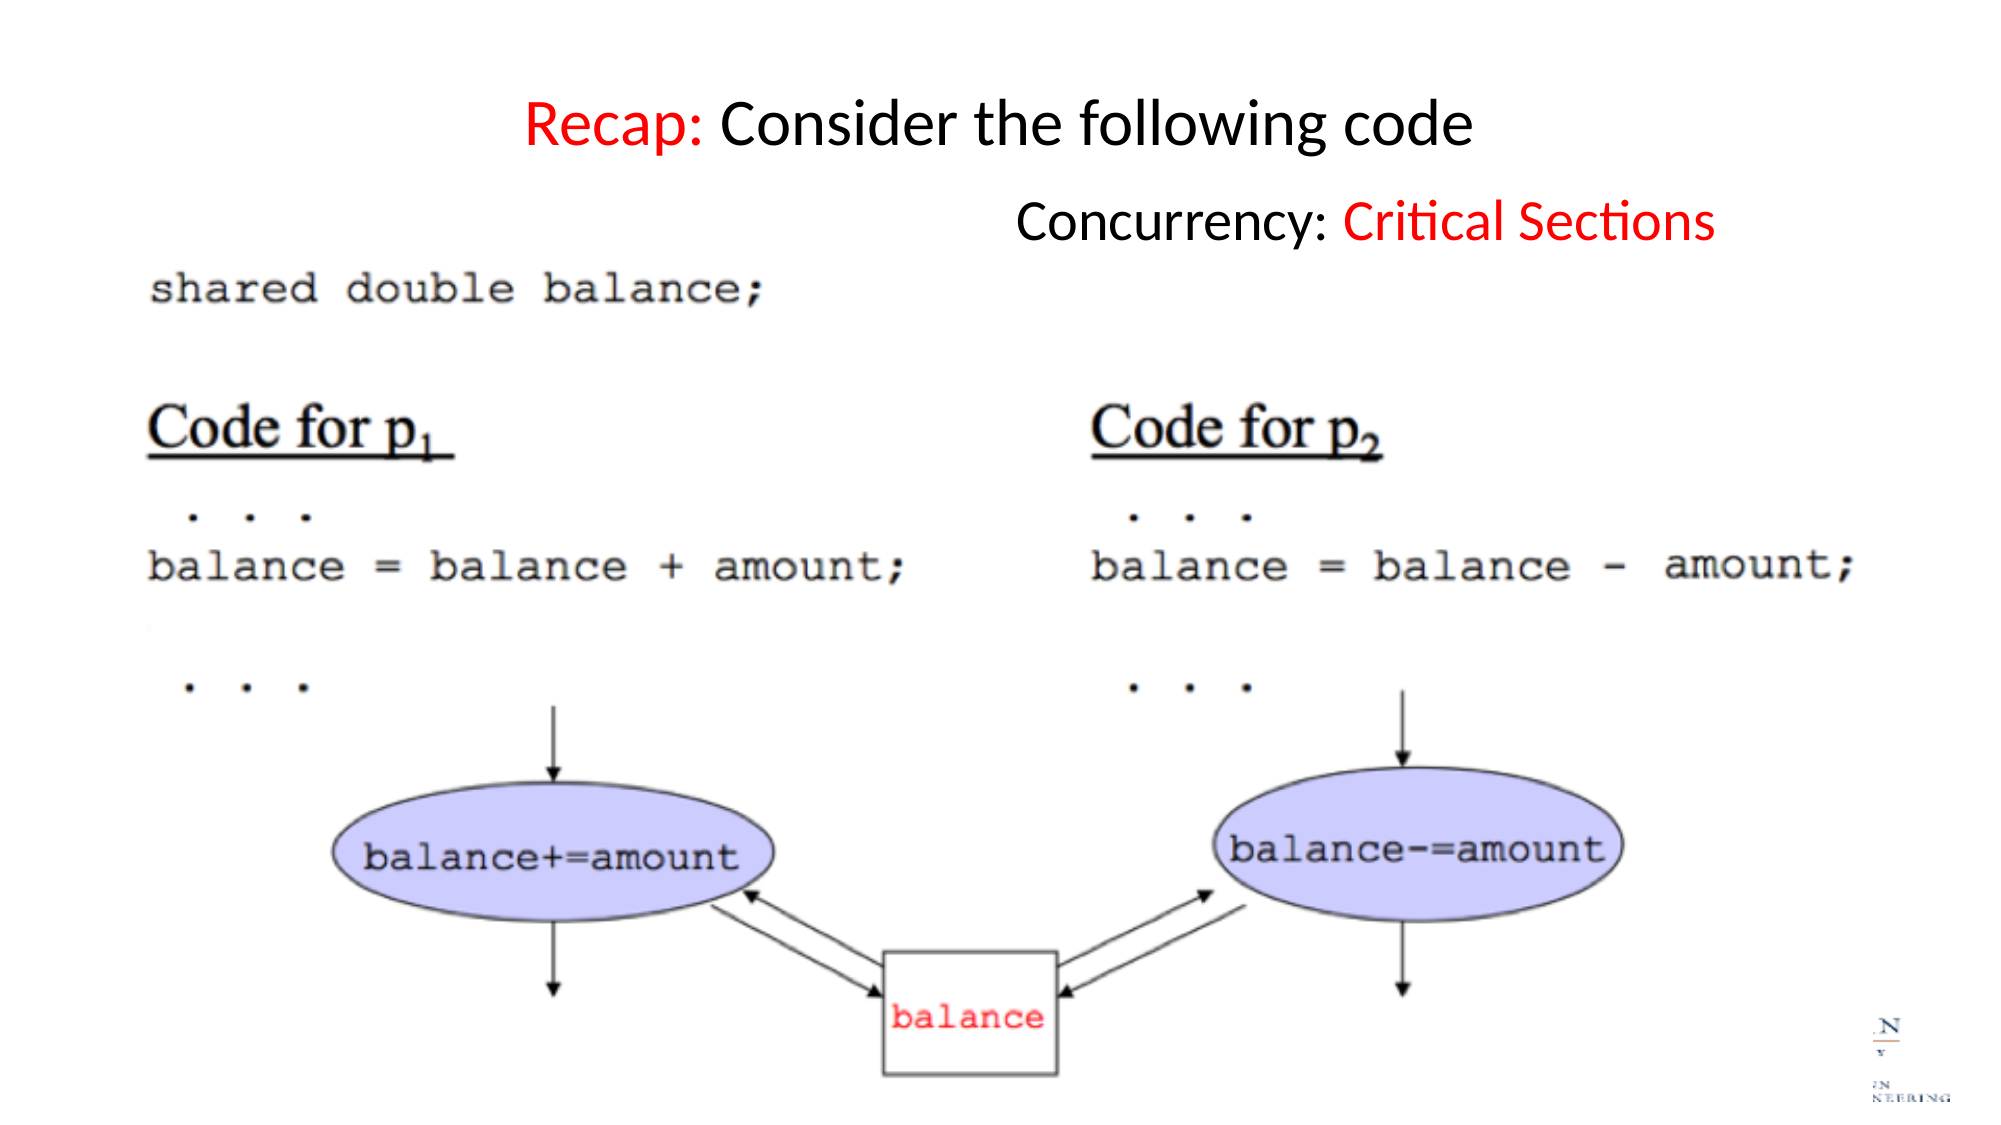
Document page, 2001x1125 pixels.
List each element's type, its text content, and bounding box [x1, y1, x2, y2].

title Recap: Consider the following code [37, 37, 1963, 200]
text_box Concurrency: Critical Sections [1001, 174, 1731, 260]
picture [137, 260, 1950, 1120]
